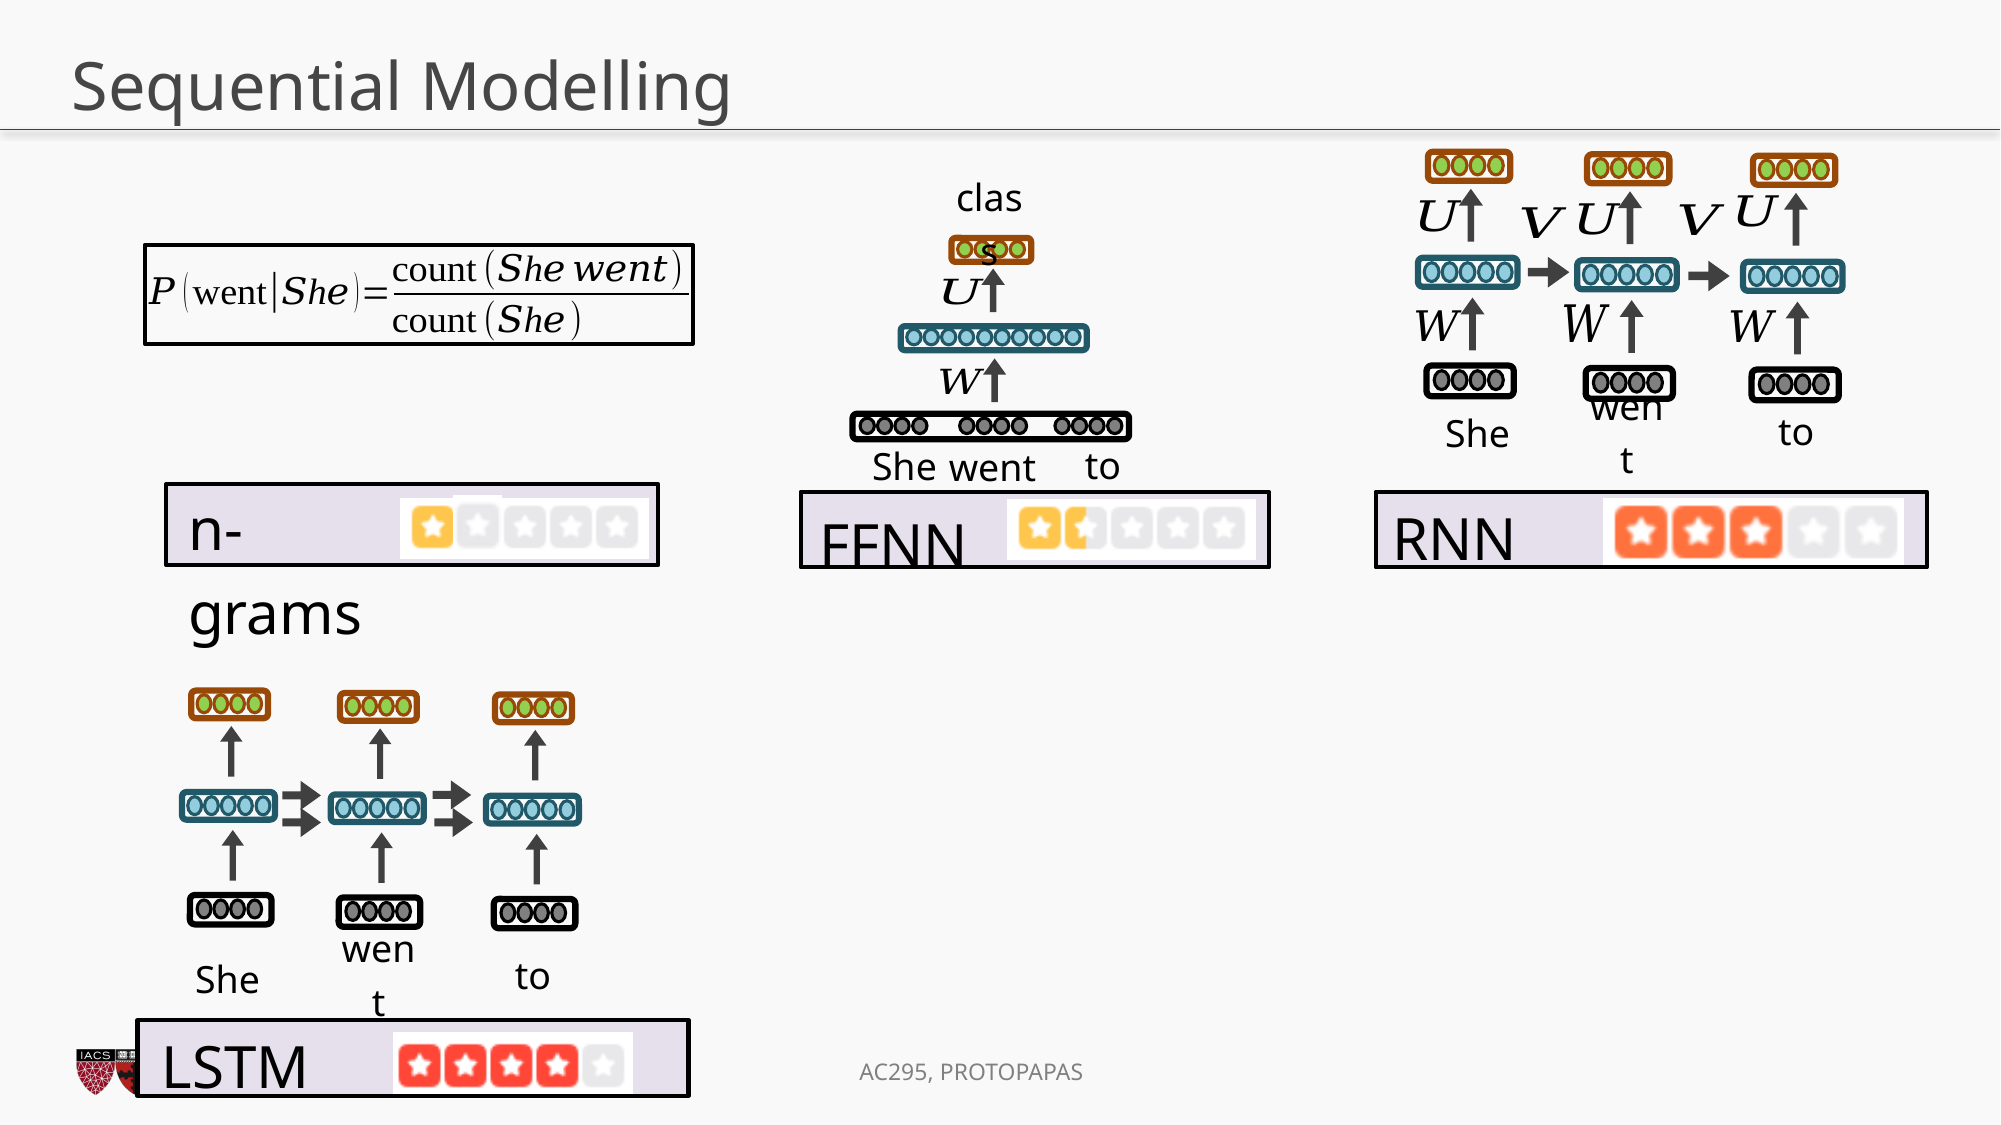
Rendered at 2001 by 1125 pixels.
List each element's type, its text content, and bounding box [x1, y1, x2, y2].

picture [1007, 498, 1256, 560]
text_box She [173, 949, 283, 998]
picture [400, 495, 649, 559]
text_box [394, 1018, 691, 1098]
text_box went [321, 945, 436, 994]
text_box to [1755, 410, 1838, 454]
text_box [1412, 76, 1861, 401]
text_box [1189, 490, 1271, 569]
text_box [135, 1018, 146, 1098]
text_box [164, 482, 173, 567]
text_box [831, 202, 1137, 482]
text_box to [491, 942, 574, 998]
picture [75, 1049, 135, 1095]
text_box [1624, 490, 1929, 569]
picture [393, 1032, 634, 1094]
text_box n-grams [173, 470, 420, 587]
text_box [799, 490, 804, 569]
picture [1602, 498, 1904, 566]
text_box RNN [1377, 480, 1624, 597]
text_box LSTM [146, 1008, 394, 1125]
title Sequential Modelling [56, 36, 872, 135]
text_box FFNN [804, 487, 1189, 604]
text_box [181, 618, 596, 929]
text_box went [1570, 410, 1684, 452]
text_box She [1423, 410, 1533, 452]
text_box [420, 482, 660, 567]
